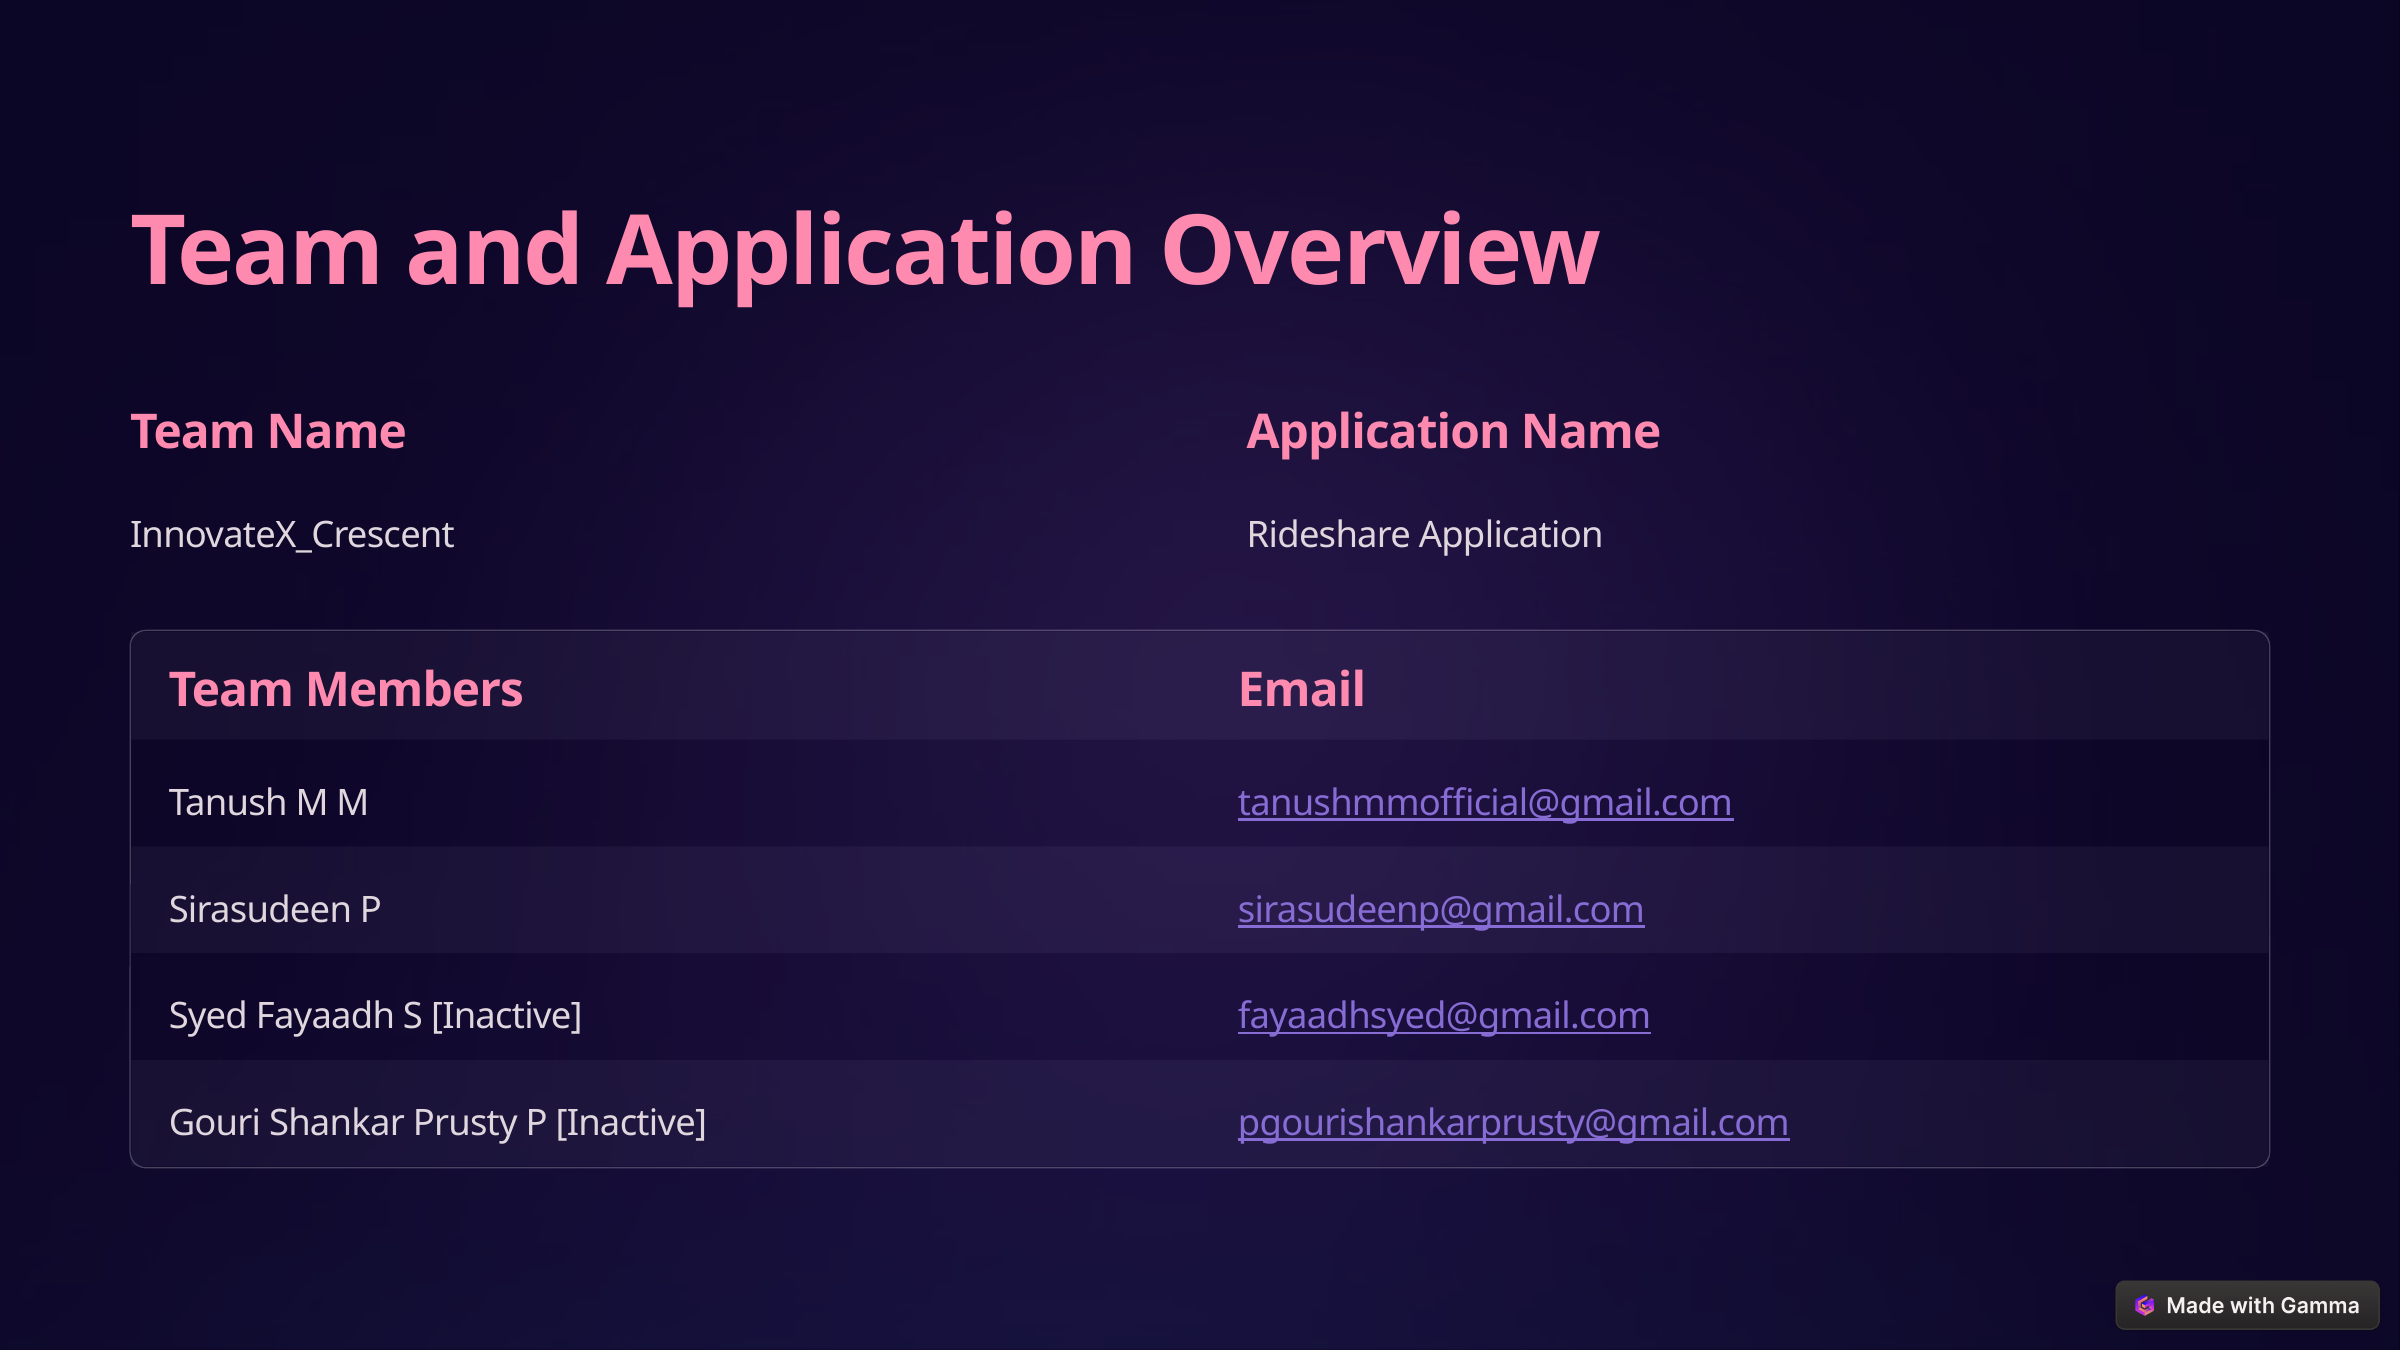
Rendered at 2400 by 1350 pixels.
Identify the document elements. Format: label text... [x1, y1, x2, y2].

text_box InnovateX_Crescent [130, 495, 1155, 555]
text_box Team and Application Overview [130, 182, 1494, 305]
text_box Syed Fayaadh S [Inactive] [168, 976, 1163, 1037]
text_box [131, 953, 2269, 1059]
text_box [131, 846, 2269, 953]
text_box Email [1237, 655, 1727, 717]
text_box Application Name [1246, 397, 1735, 459]
text_box tanushmmofficial@gmail.com [1237, 763, 2232, 823]
text_box Gouri Shankar Prusty P [Inactive] [168, 1083, 1163, 1143]
text_box [131, 739, 2269, 846]
text_box Rideshare Application [1246, 495, 2271, 555]
text_box Team Members [168, 655, 657, 717]
text_box Sirasudeen P [168, 870, 1163, 930]
text_box Tanush M M [168, 763, 1163, 823]
text_box fayaadhsyed@gmail.com [1237, 976, 2232, 1037]
text_box [131, 631, 2269, 739]
text_box [131, 1059, 2269, 1167]
text_box Team Name [130, 397, 619, 459]
text_box pgourishankarprusty@gmail.com [1237, 1083, 2232, 1143]
text_box sirasudeenp@gmail.com [1237, 870, 2232, 930]
picture [2106, 1271, 2389, 1339]
